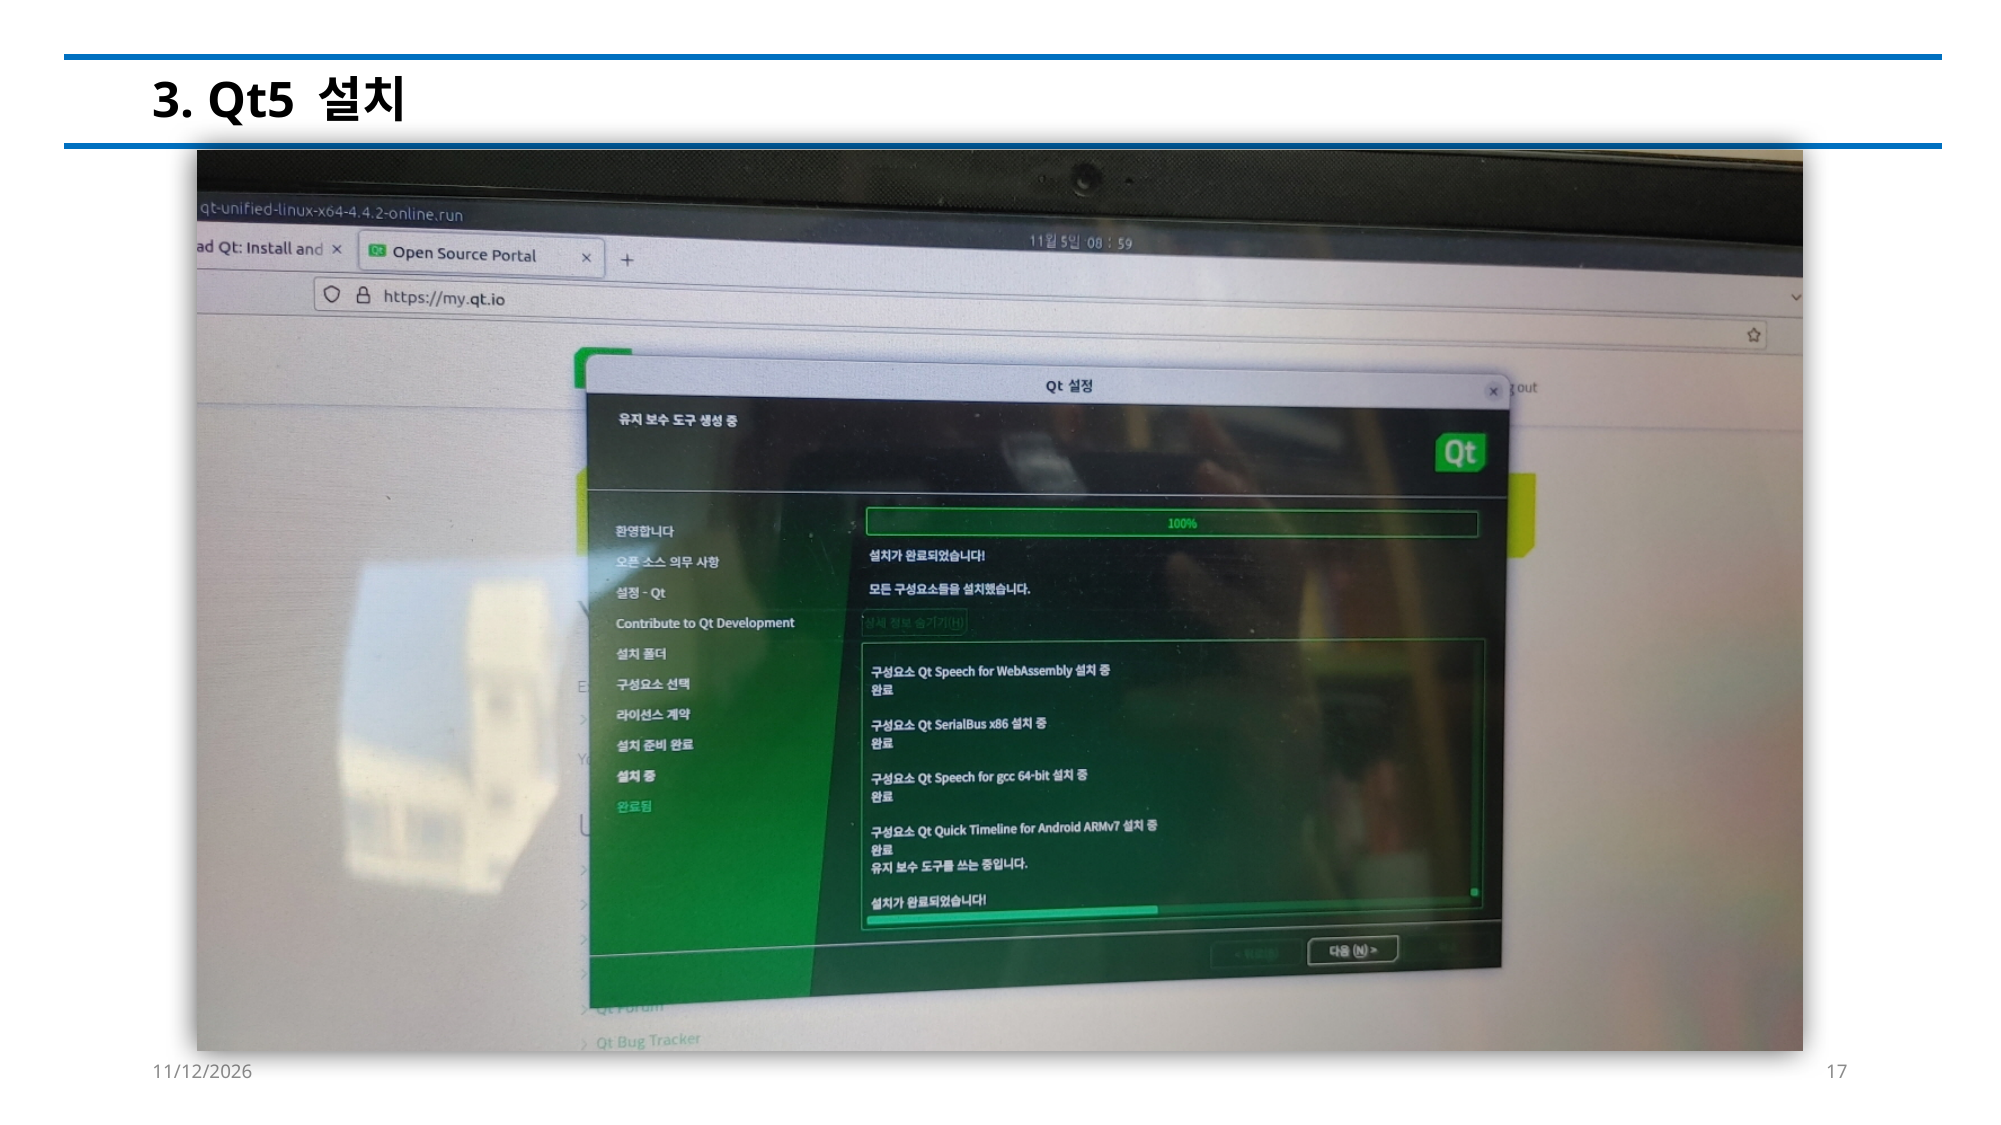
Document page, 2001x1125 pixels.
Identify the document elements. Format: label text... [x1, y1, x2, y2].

picture [197, 150, 1803, 1051]
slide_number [137, 1042, 588, 1103]
title 3. Qt5 설치 [137, 68, 1863, 137]
slide_number 17 [1412, 1042, 1863, 1103]
